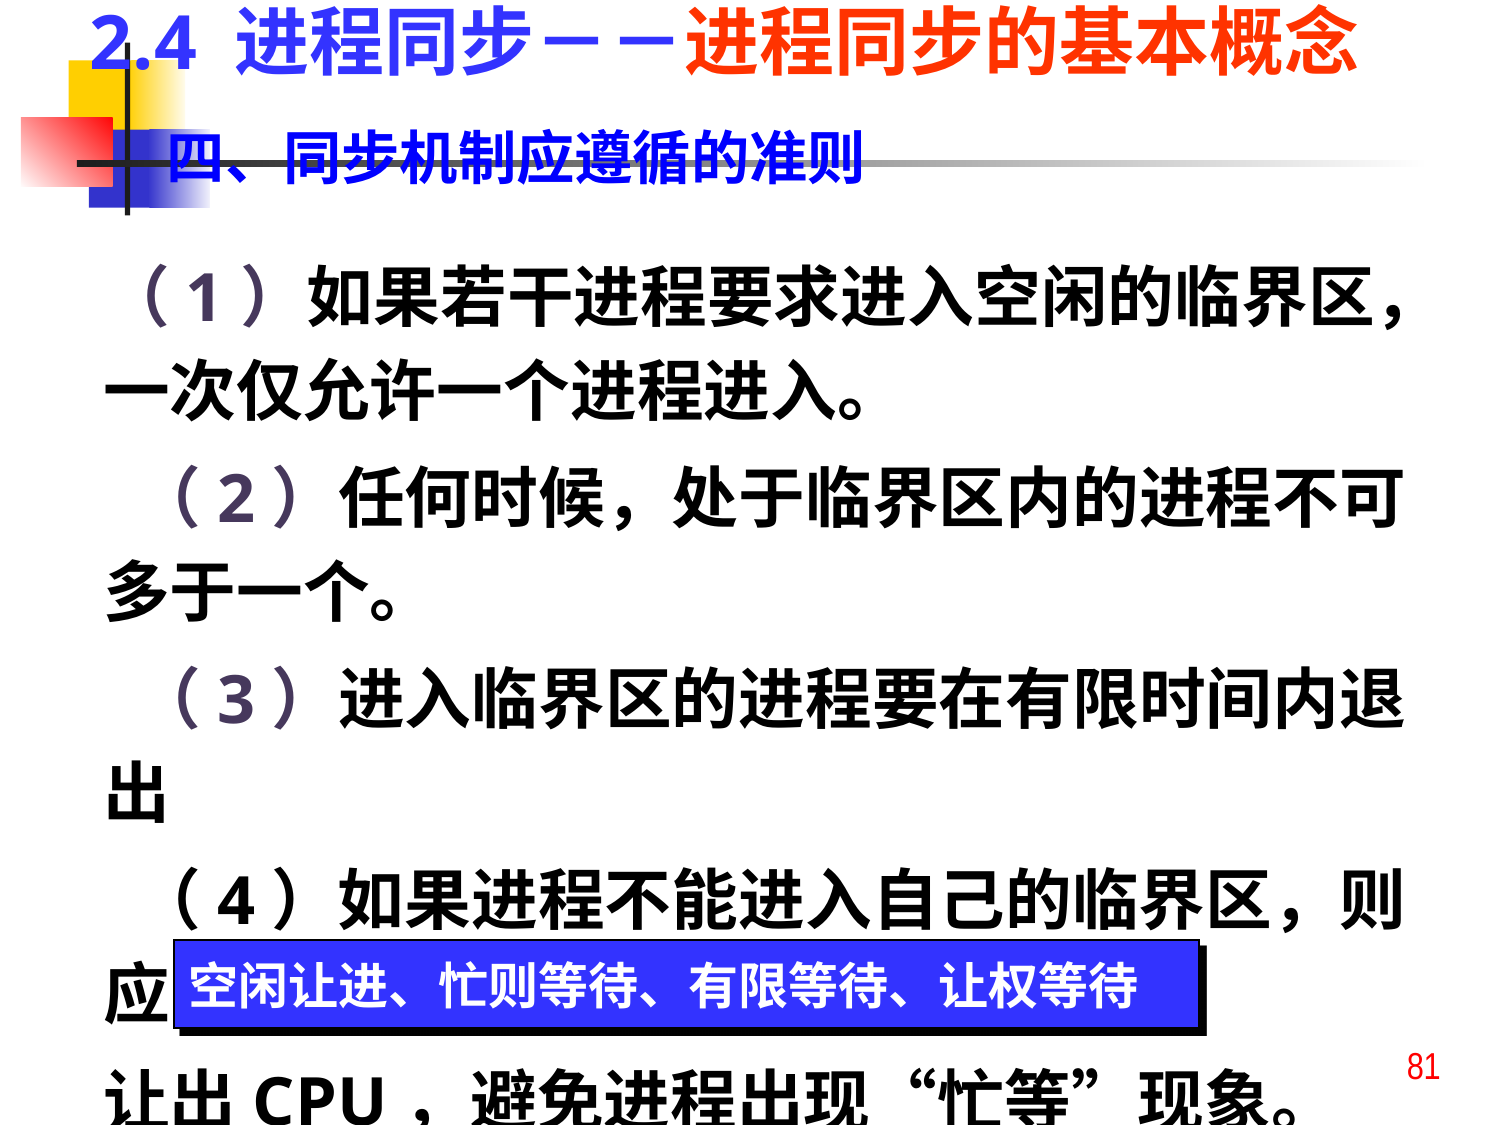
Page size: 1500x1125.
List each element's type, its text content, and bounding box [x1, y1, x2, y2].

text_box 81 [1392, 1034, 1471, 1094]
text_box （1）如果若干进程要求进入空闲的临界区，一次仅允许一个进程进入。 （2）任何时候，处于临界区内的进程不可多于一个。 （3）进入临界区的进程要在有限时间内退出 （4）如果进程不能进入自己的临界区，则应 让出CPU，避免进程出现“忙等”现象。 [88, 233, 1459, 1125]
text_box 2.4 进程同步－－进程同步的基本概念 [74, 0, 1447, 93]
text_box 四、同步机制应遵循的准则 [124, 112, 963, 200]
